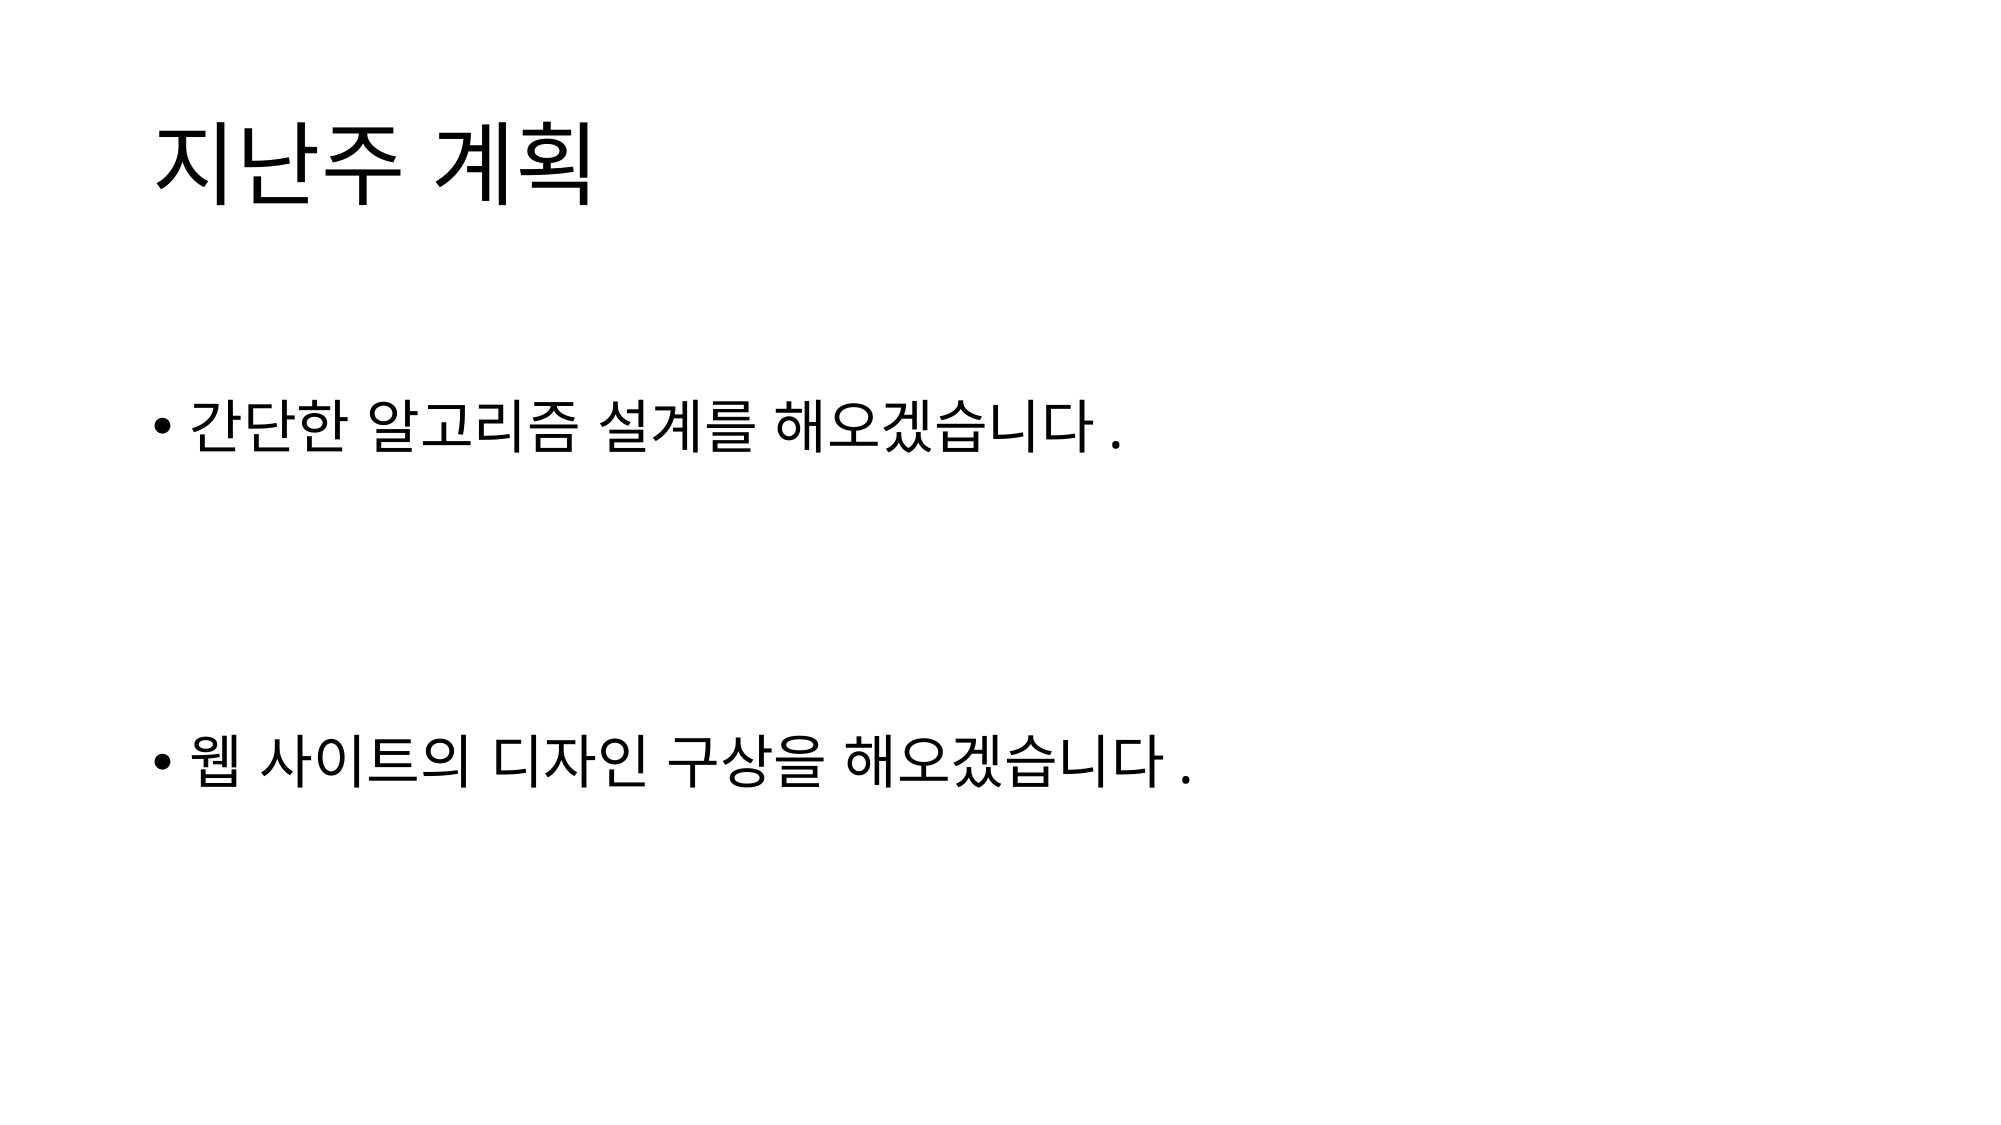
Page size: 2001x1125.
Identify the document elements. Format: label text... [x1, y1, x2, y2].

list 간단한 알고리즘 설계를 해오겠습니다. 웹 사이트의 디자인 구상을 해오겠습니다. [137, 299, 1863, 1014]
title 지난주 계획 [137, 59, 1863, 278]
